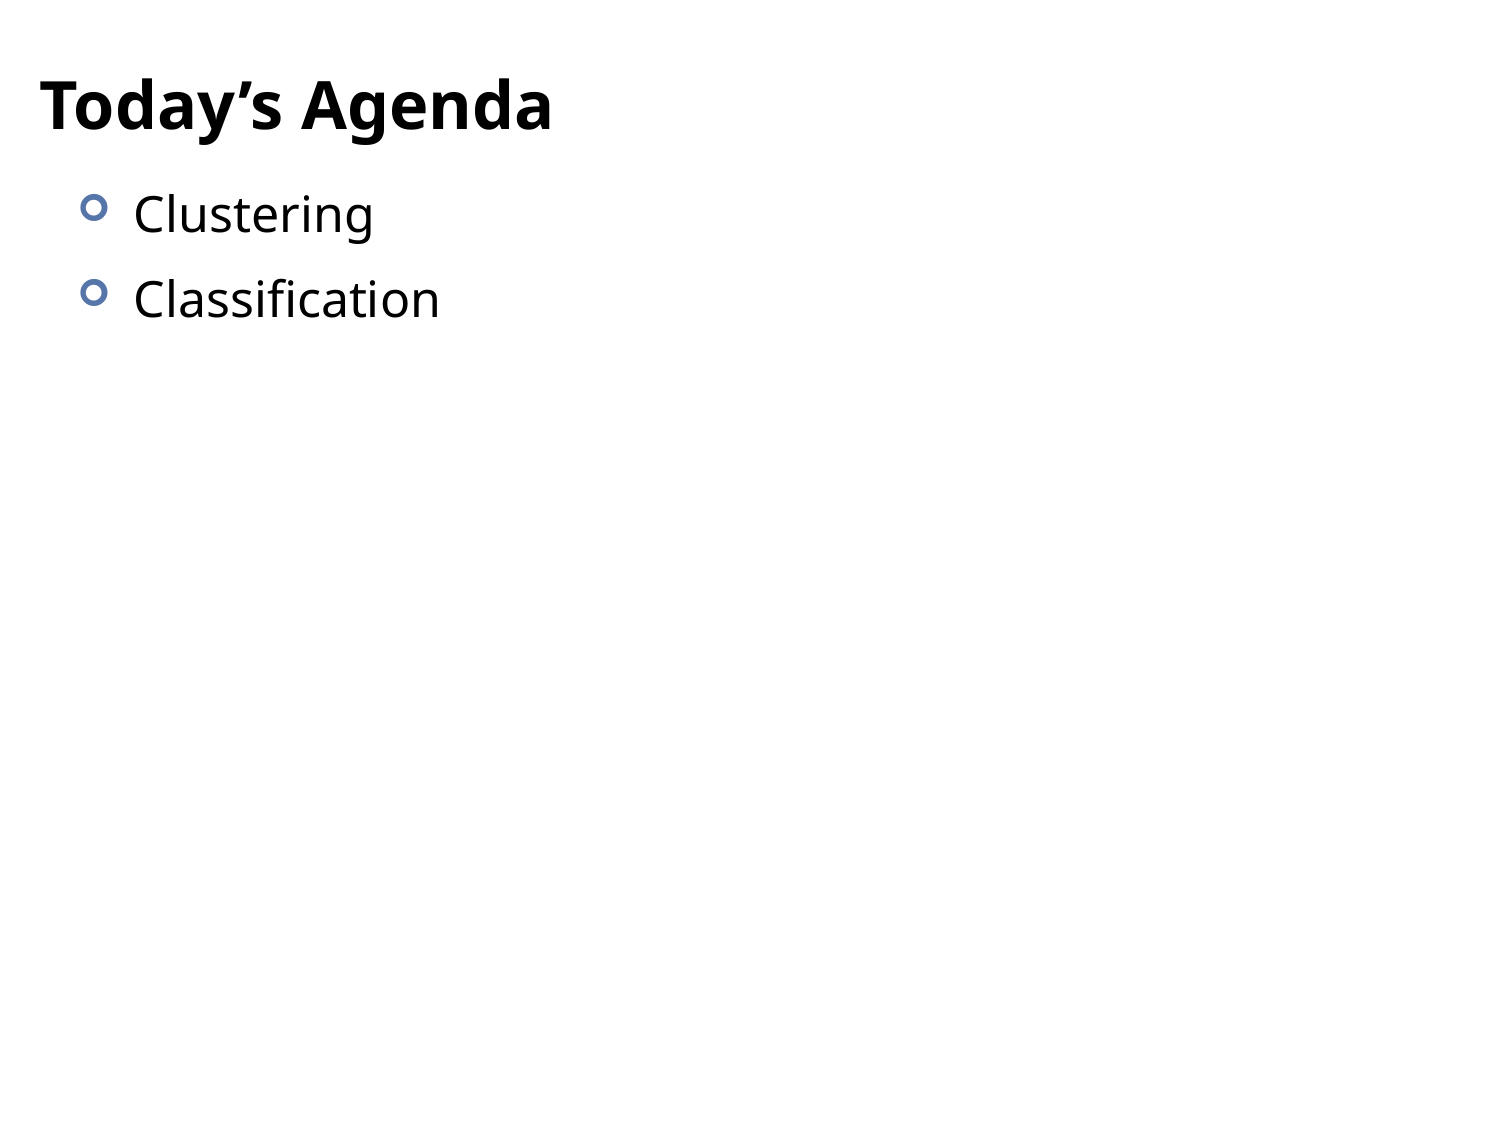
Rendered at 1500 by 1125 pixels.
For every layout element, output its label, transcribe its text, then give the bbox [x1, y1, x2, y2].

list Clustering Classification [62, 174, 1451, 1013]
title Today’s Agenda [24, 18, 1451, 188]
